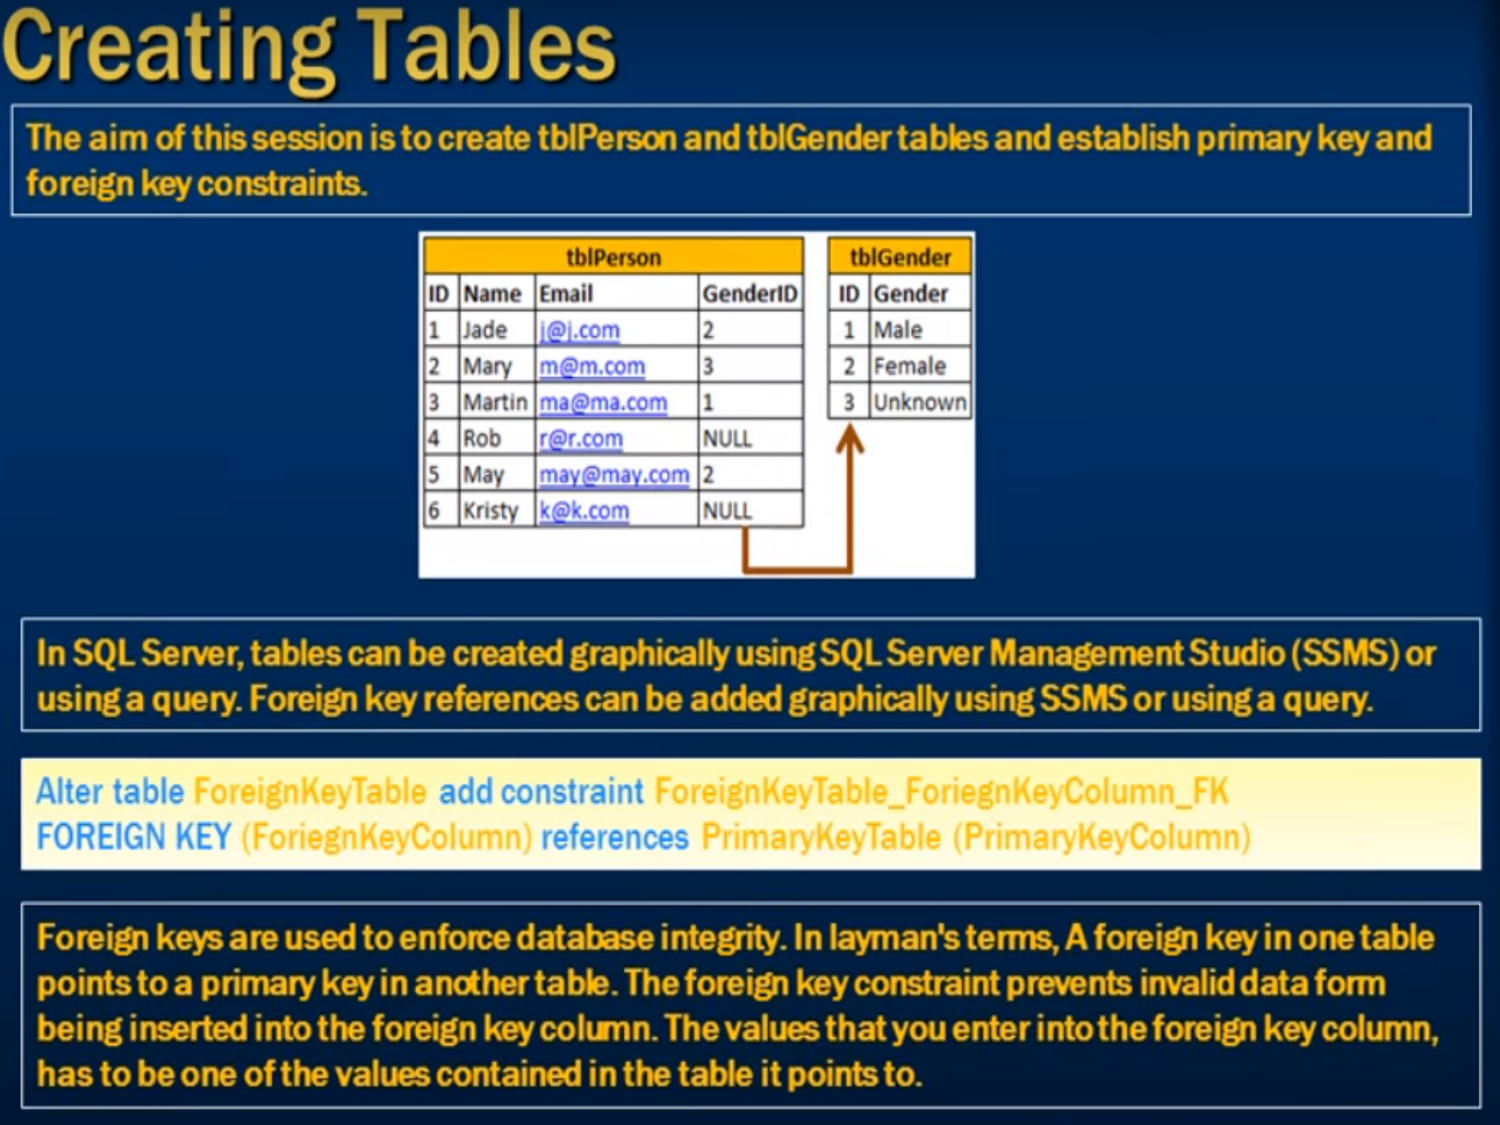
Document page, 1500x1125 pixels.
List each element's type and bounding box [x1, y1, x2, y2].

list [0, 0, 1500, 1125]
